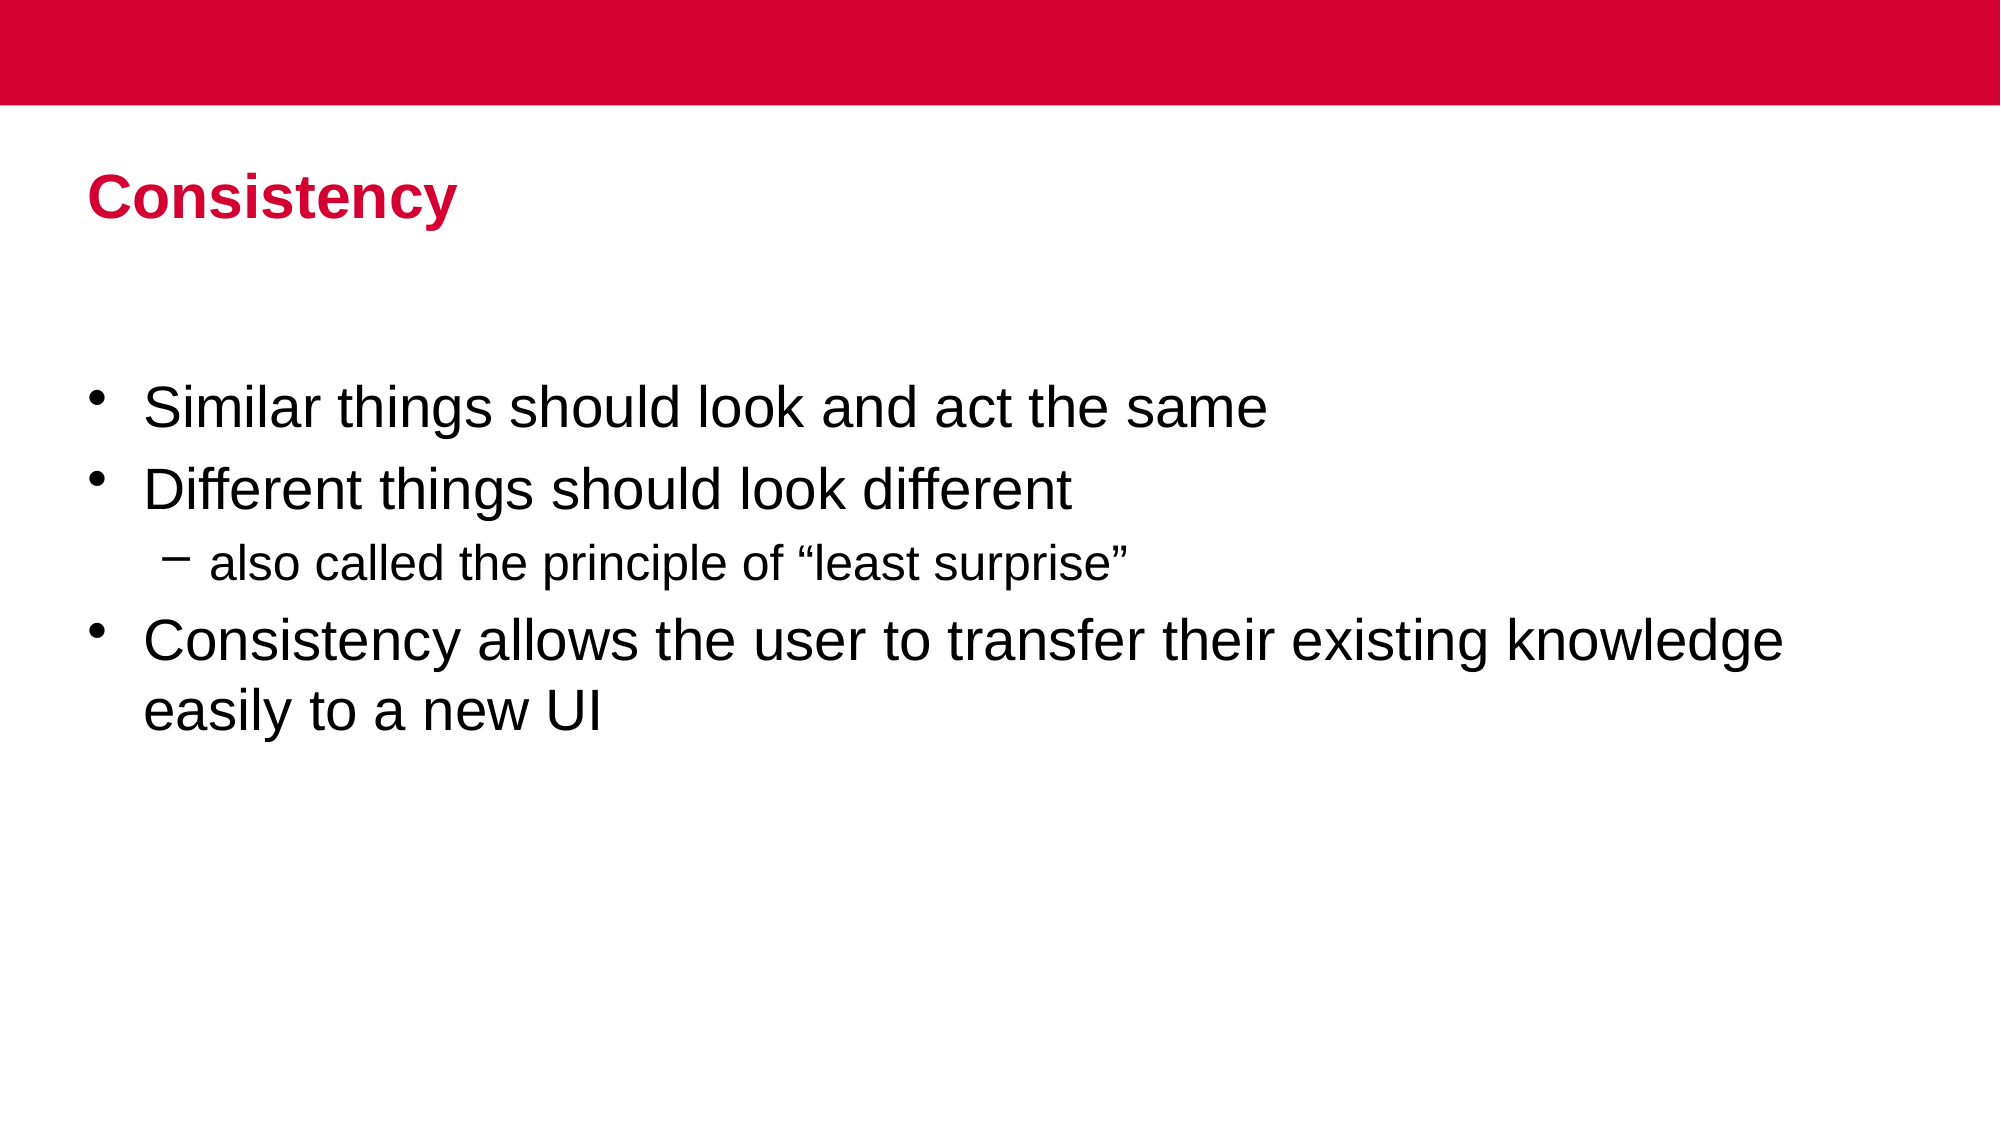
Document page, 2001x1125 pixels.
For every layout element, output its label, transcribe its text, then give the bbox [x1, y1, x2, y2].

title Consistency [72, 148, 1930, 361]
list Similar things should look and act the same Different things should look different also called the principle of “least surprise” Consistency allows the user to transfer their existing knowledge easily to a new UI [72, 361, 1930, 1012]
